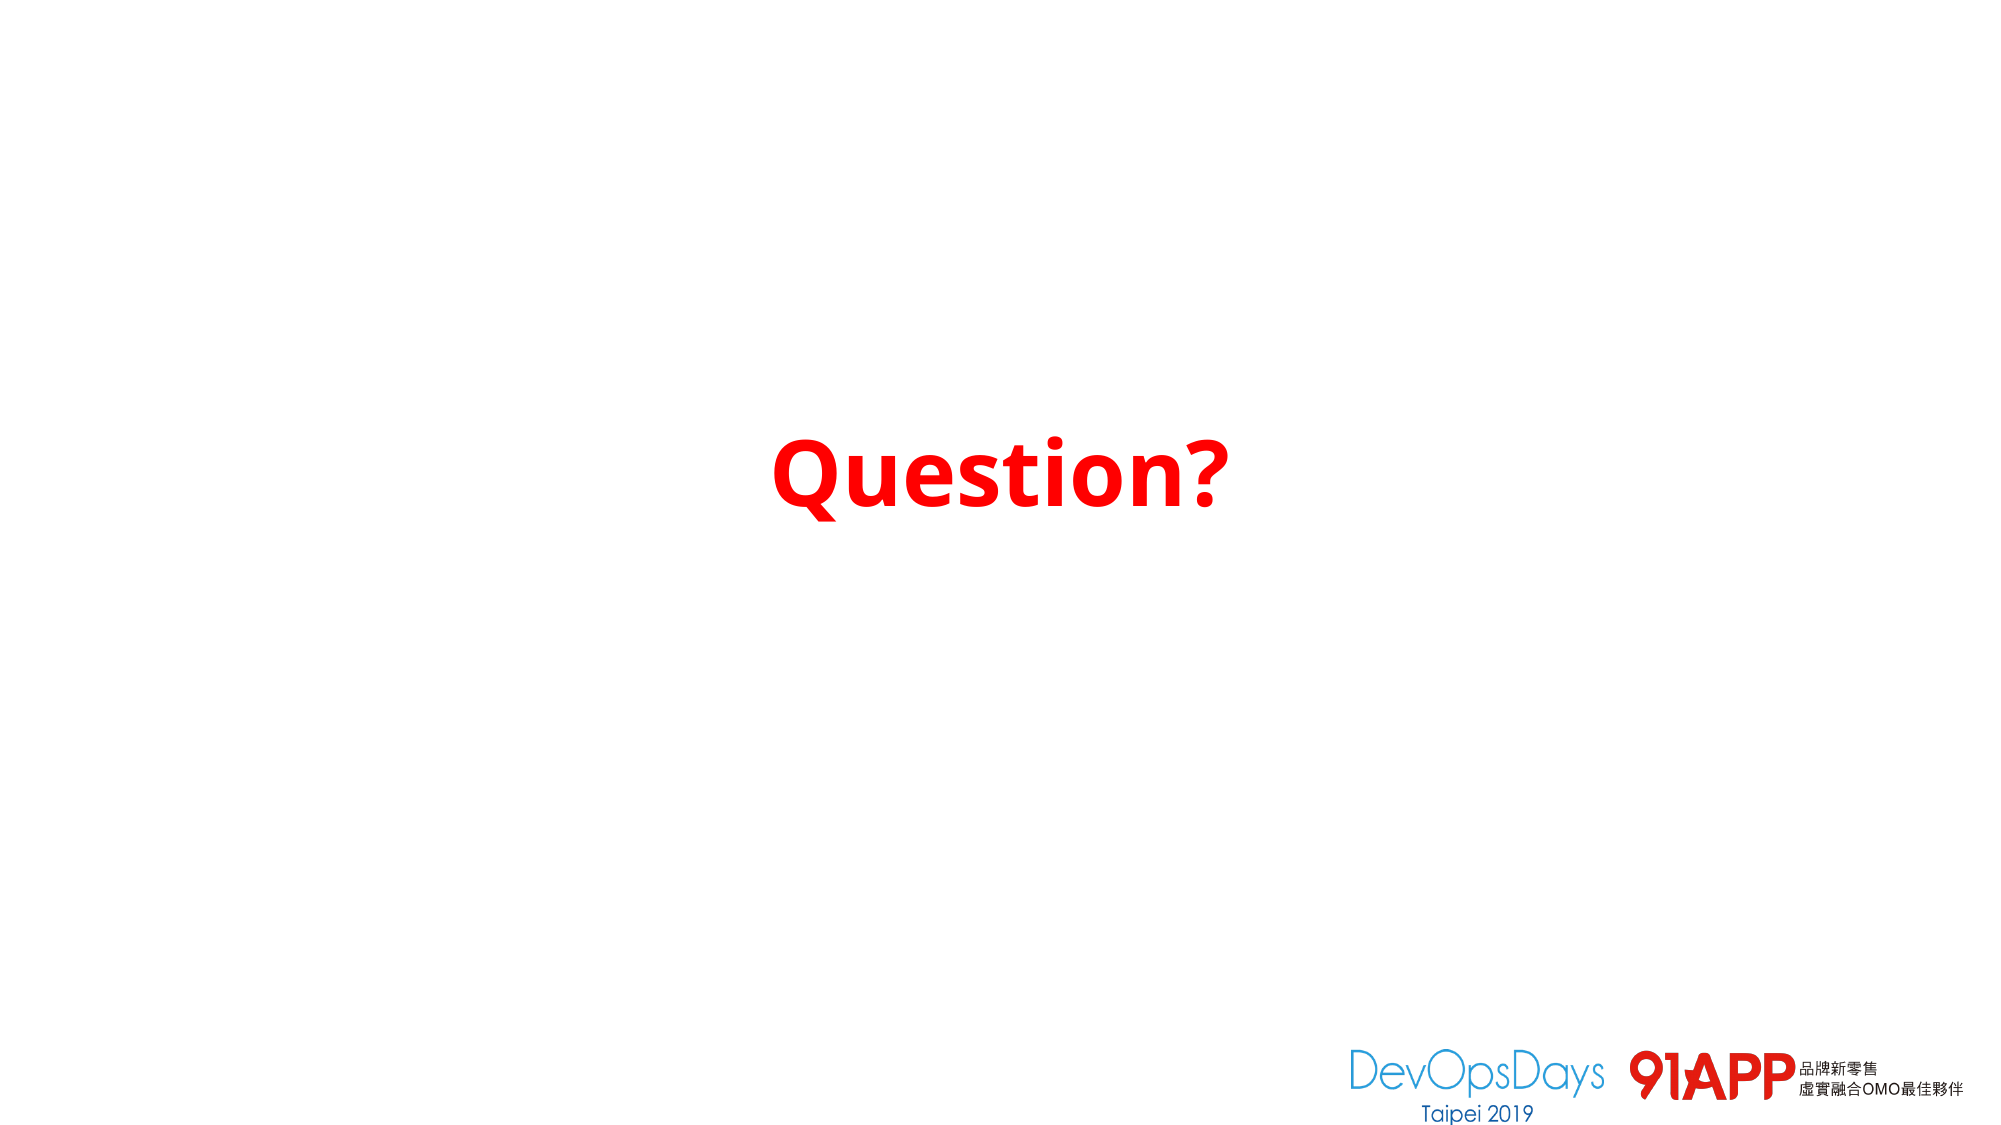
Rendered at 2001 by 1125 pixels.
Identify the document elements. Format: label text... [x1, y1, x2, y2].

title Question? [150, 349, 1850, 591]
picture [1623, 1046, 1969, 1105]
picture [1351, 1049, 1604, 1125]
